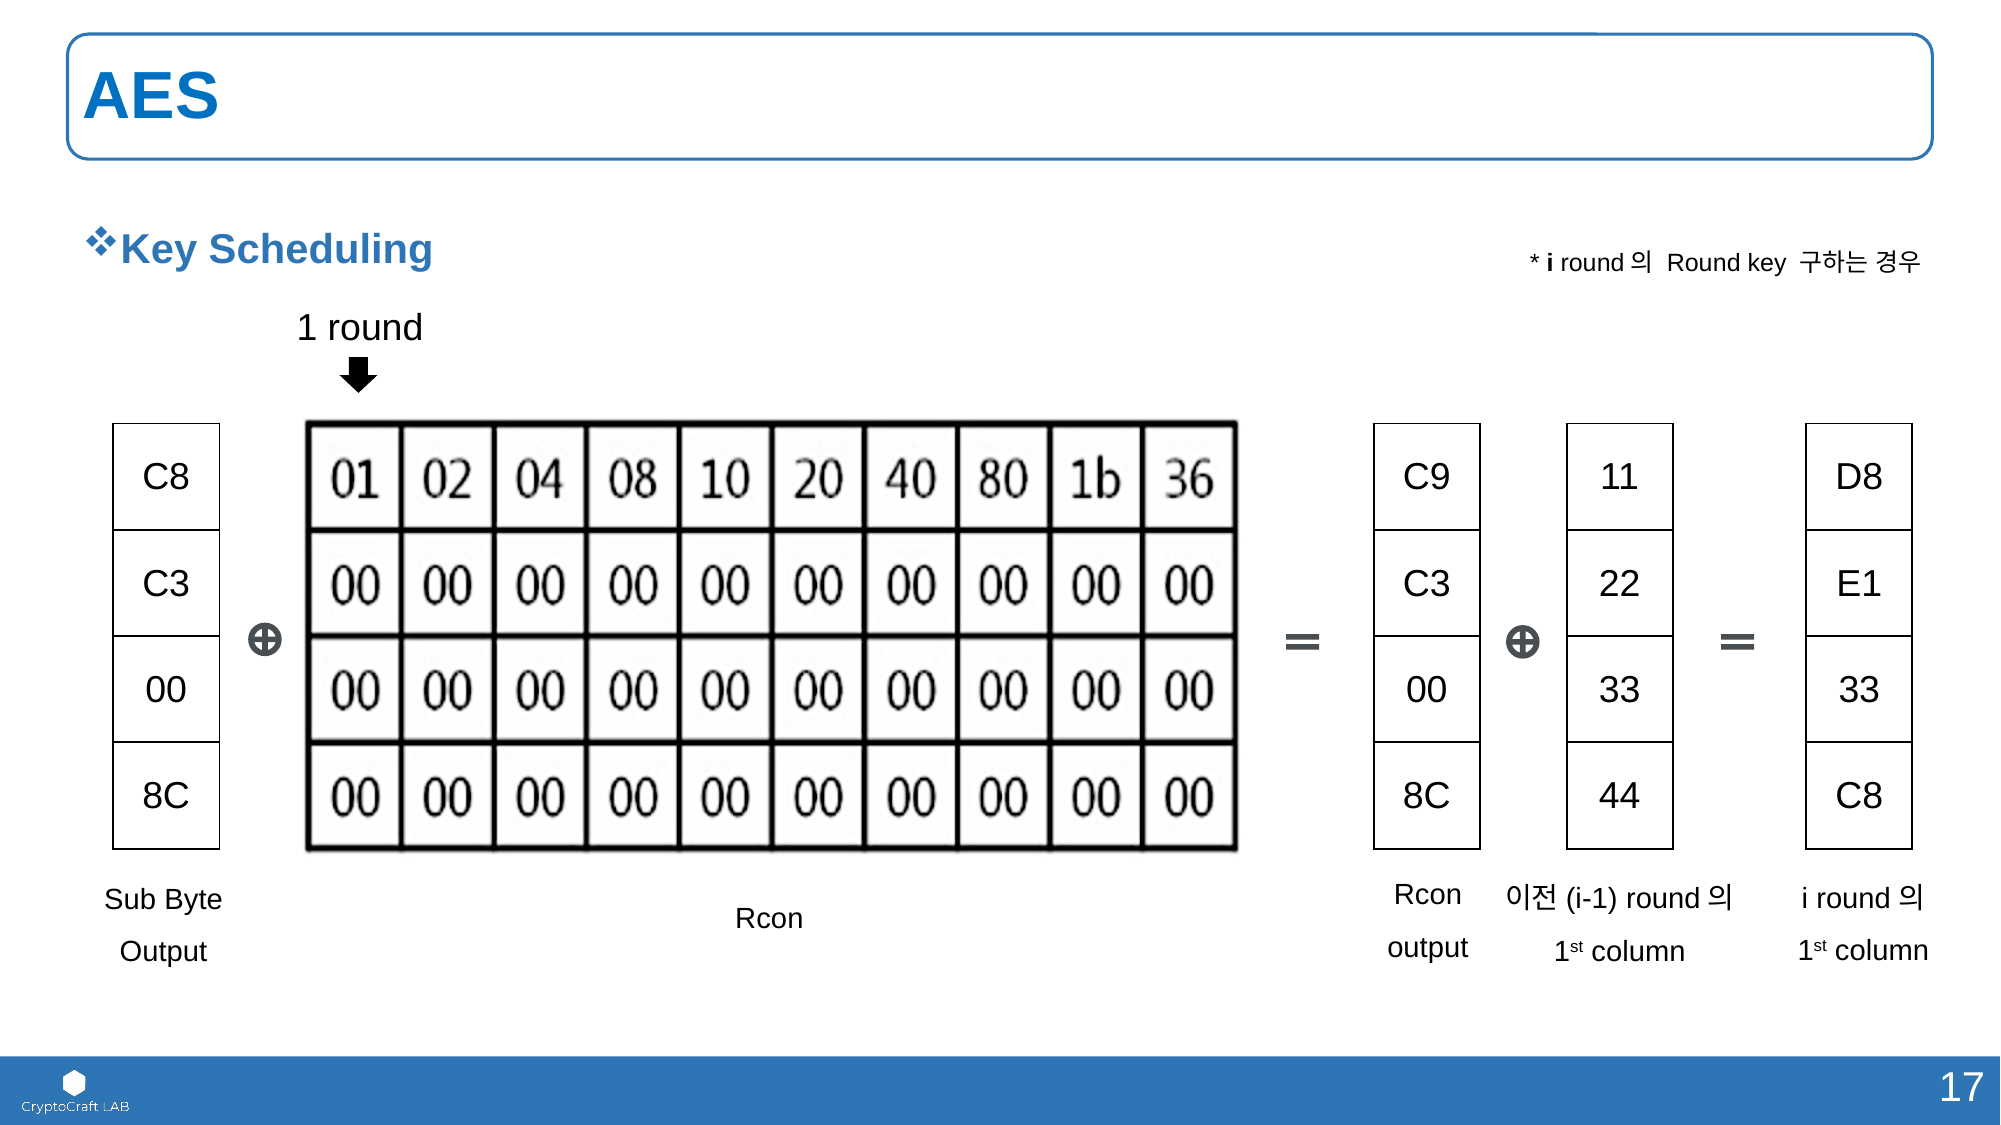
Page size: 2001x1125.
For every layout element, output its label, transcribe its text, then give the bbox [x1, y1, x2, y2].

table_header D8 [1807, 424, 1911, 529]
text_box ⊕ [225, 595, 291, 671]
list Key Scheduling [67, 189, 1284, 314]
table_cell 33 [1568, 637, 1672, 741]
text_box [336, 356, 381, 392]
text_box = [1703, 598, 1788, 673]
picture [13, 1061, 138, 1123]
text_box 이전(i-1) round의 1st column [1490, 854, 1750, 975]
text_box 1 round [281, 272, 439, 356]
picture [291, 392, 1264, 891]
table_cell 8C [114, 743, 219, 848]
text_box ⊕ [1483, 598, 1563, 673]
table_cell E1 [1807, 531, 1911, 635]
table_cell C3 [114, 531, 219, 635]
table_cell 00 [114, 637, 219, 741]
text_box * i round의 Round key 구하는 경우 [1515, 224, 2000, 284]
text_box = [1268, 598, 1353, 673]
table_cell 33 [1807, 637, 1911, 741]
table_header C9 [1375, 424, 1479, 529]
text_box Sub Byte Output [89, 855, 238, 975]
table_header C8 [114, 424, 219, 529]
table_cell 00 [1375, 637, 1479, 741]
title AES [67, 34, 1933, 160]
table_cell C8 [1807, 743, 1911, 848]
text_box Rcon [720, 891, 819, 942]
table_header 11 [1568, 424, 1672, 529]
table_cell 8C [1375, 743, 1479, 848]
table_cell 22 [1568, 531, 1672, 635]
table_cell 44 [1568, 743, 1672, 848]
text_box Rcon output [1372, 850, 1484, 971]
table_cell C3 [1375, 531, 1479, 635]
text_box i round의 1st column [1782, 854, 1945, 974]
